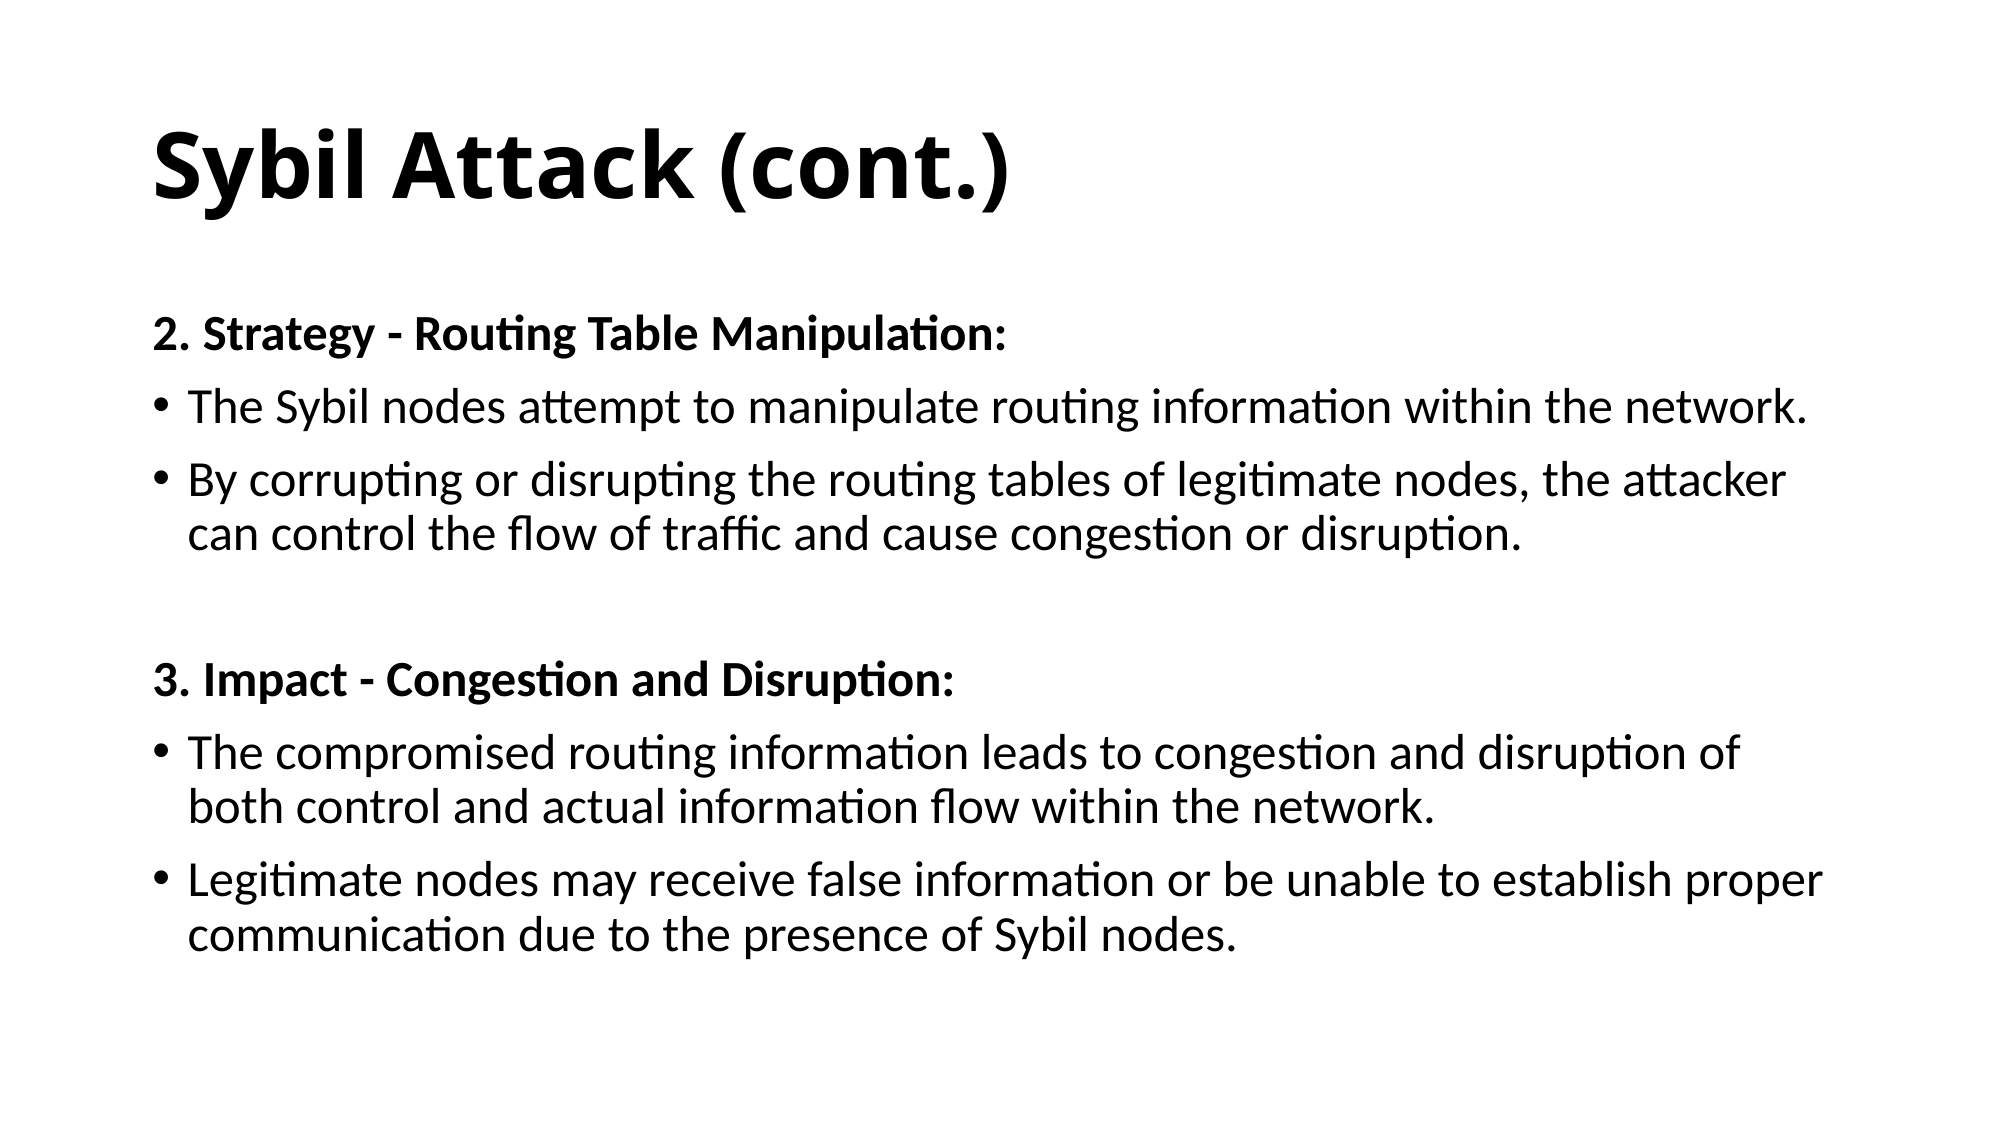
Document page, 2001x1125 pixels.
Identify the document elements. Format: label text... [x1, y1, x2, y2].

title Sybil Attack (cont.) [137, 59, 1863, 278]
list 2. Strategy - Routing Table Manipulation: The Sybil nodes attempt to manipulate routing information within the network. By corrupting or disrupting the routing tables of legitimate nodes, the attacker can control the flow of traffic and cause congestion or disruption. 3. Impact - Congestion and Disruption: The compromised routing information leads to congestion and disruption of both control and actual information flow within the network. Legitimate nodes may receive false information or be unable to establish proper communication due to the presence of Sybil nodes. [137, 299, 1863, 1014]
